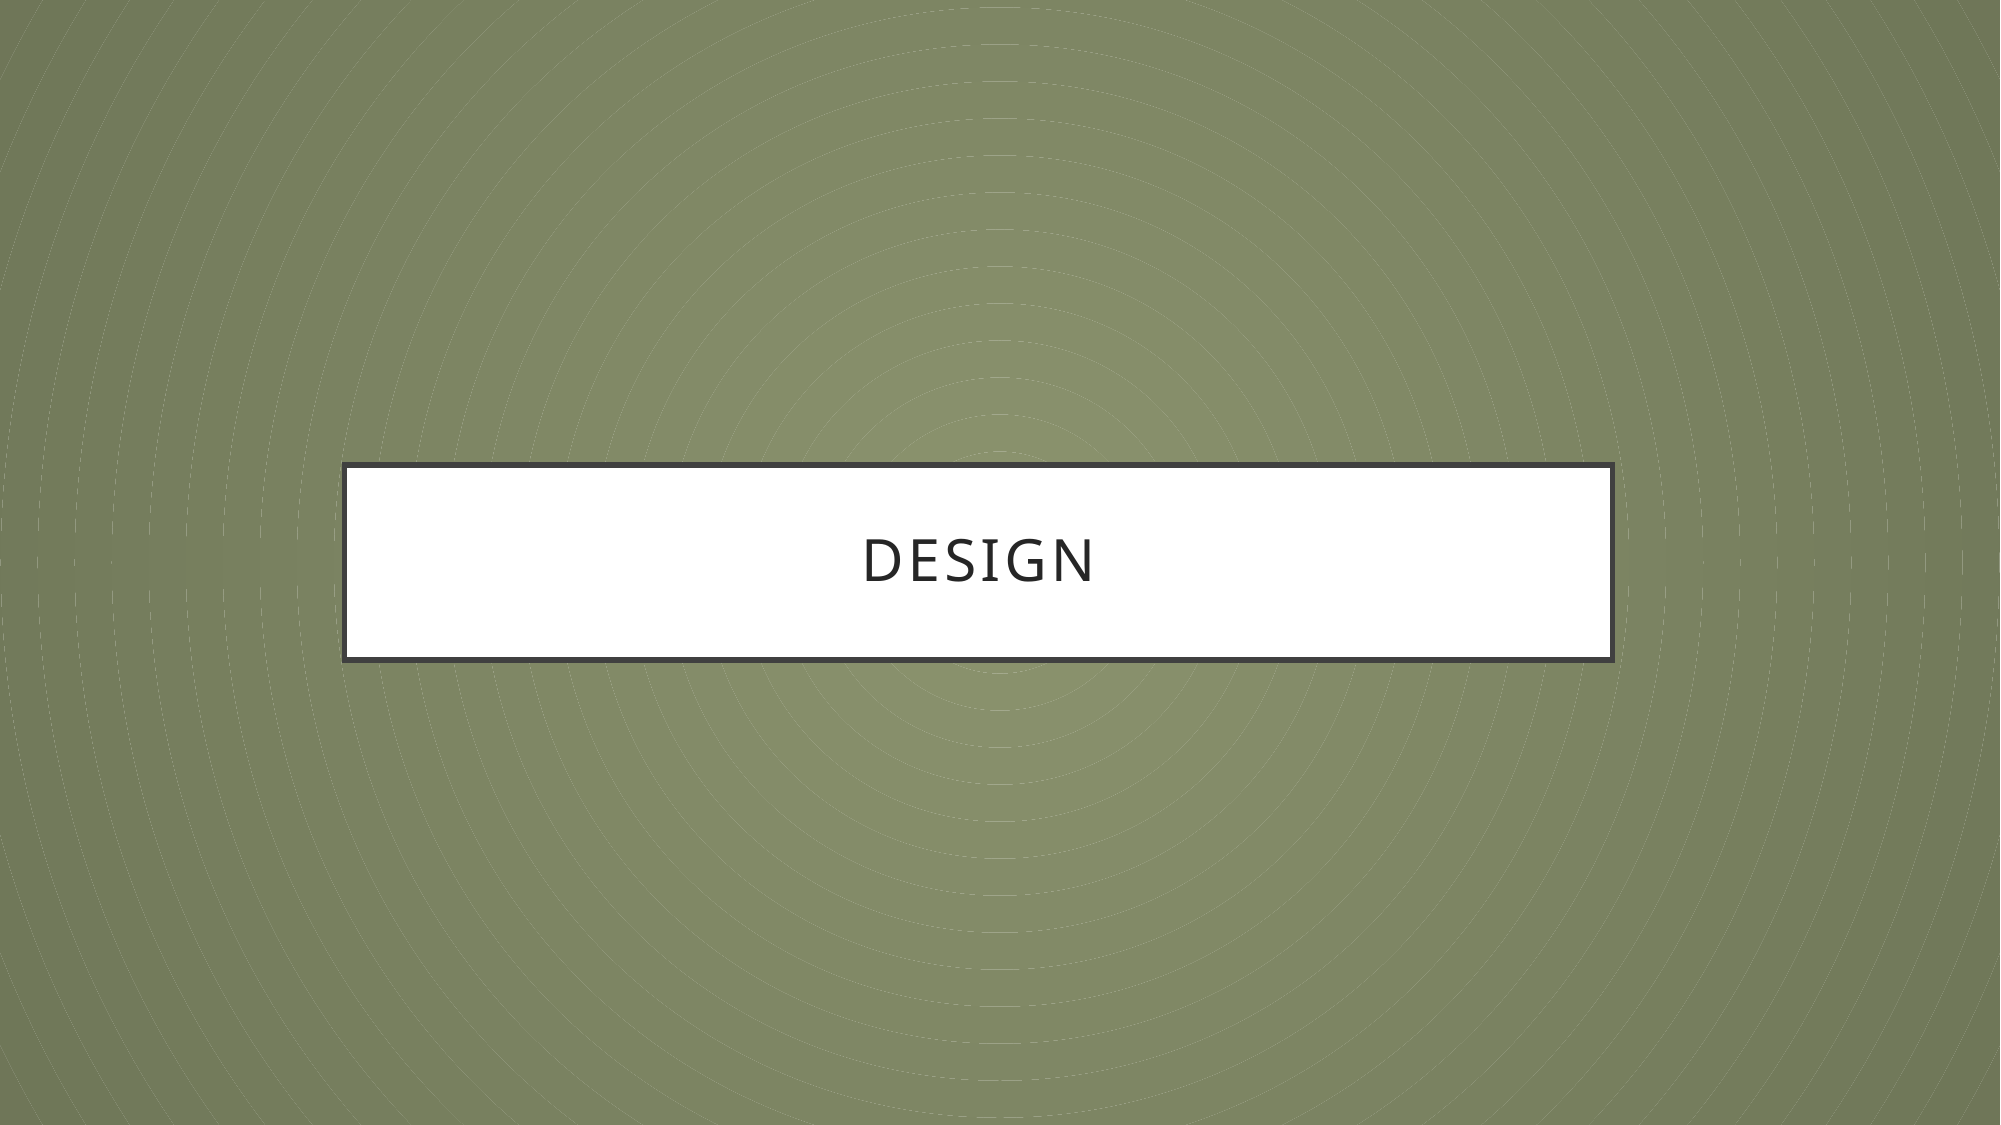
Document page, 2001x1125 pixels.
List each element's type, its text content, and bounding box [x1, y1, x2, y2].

title DESIGN [342, 462, 1615, 663]
